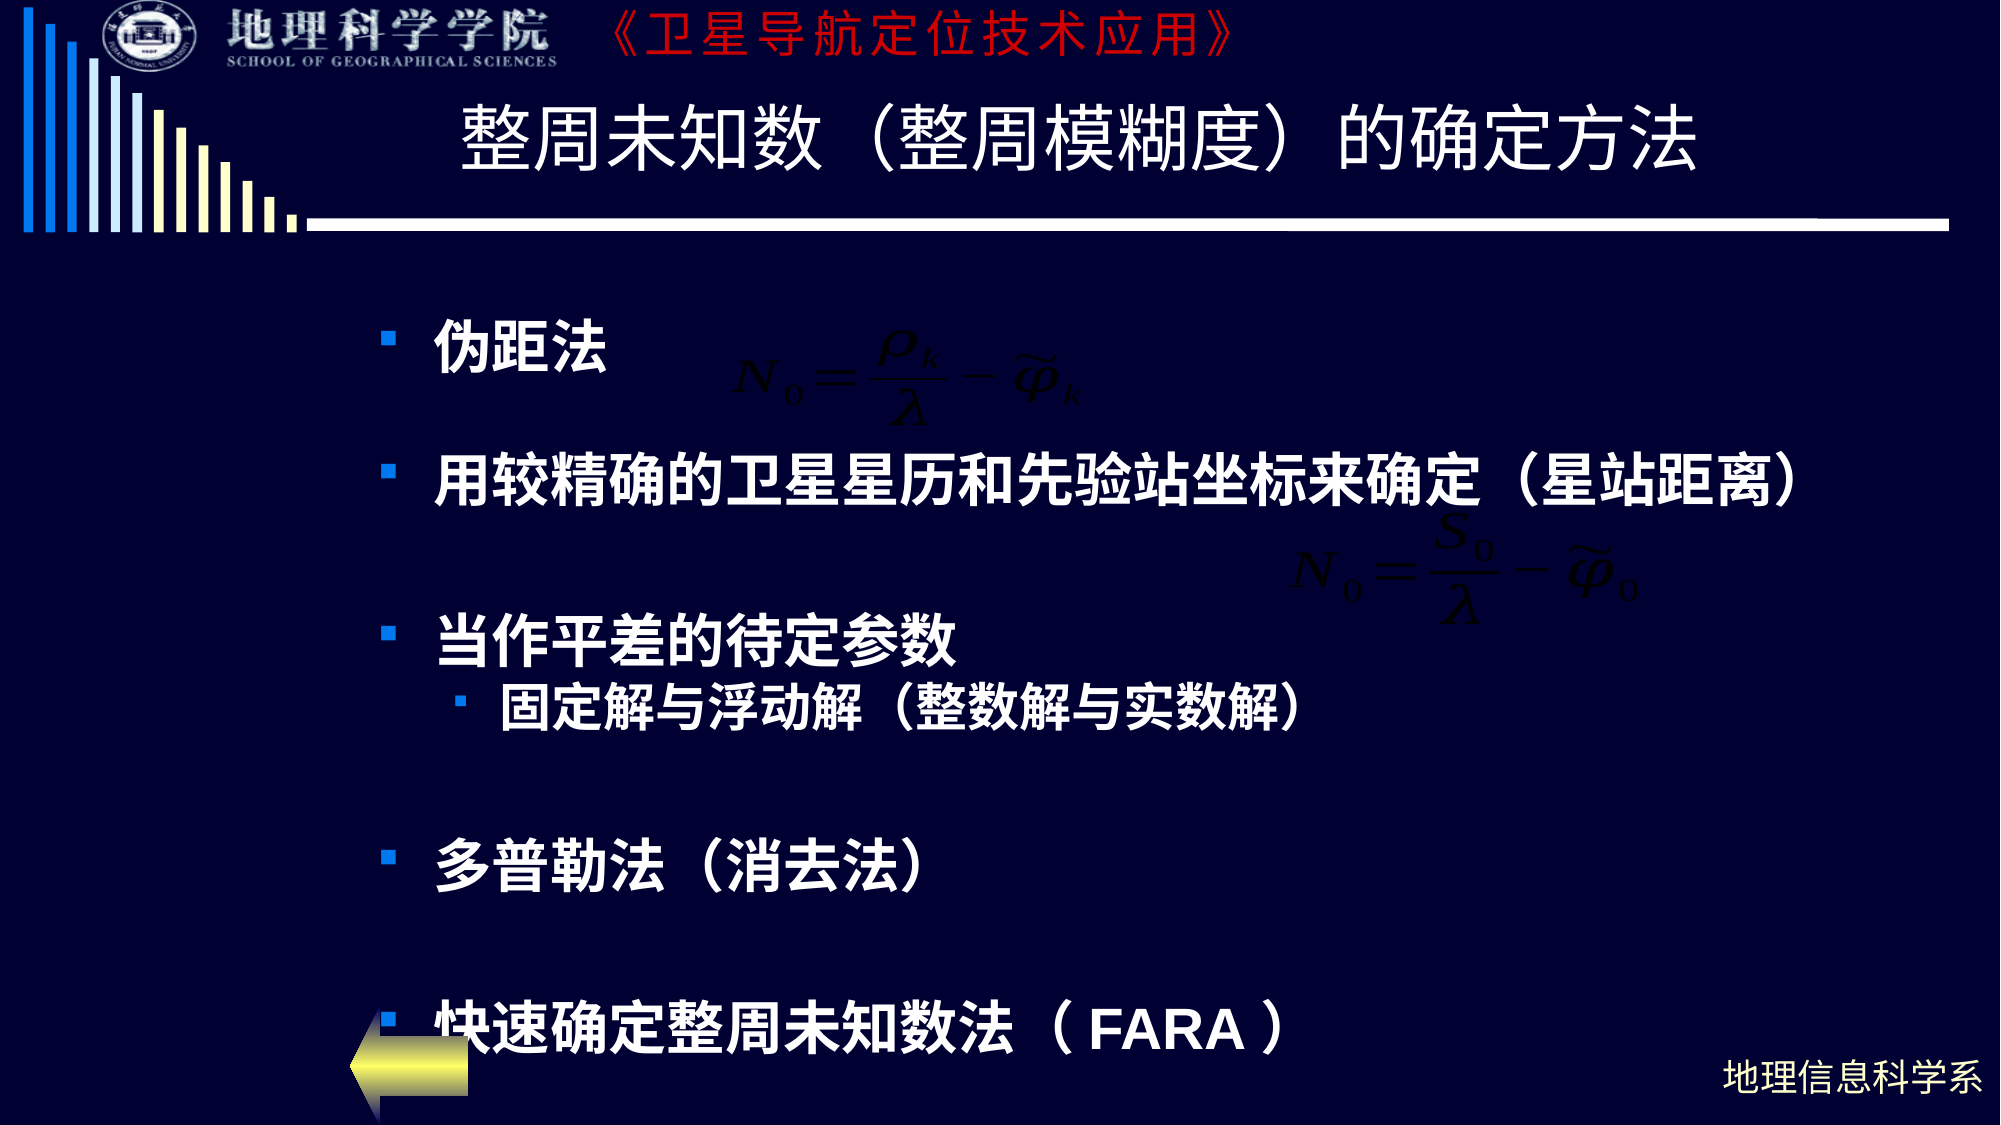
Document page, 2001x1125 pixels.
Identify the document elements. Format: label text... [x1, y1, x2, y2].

title 整周未知数（整周模糊度）的确定方法 [444, 42, 1720, 231]
text_box [350, 1006, 469, 1125]
